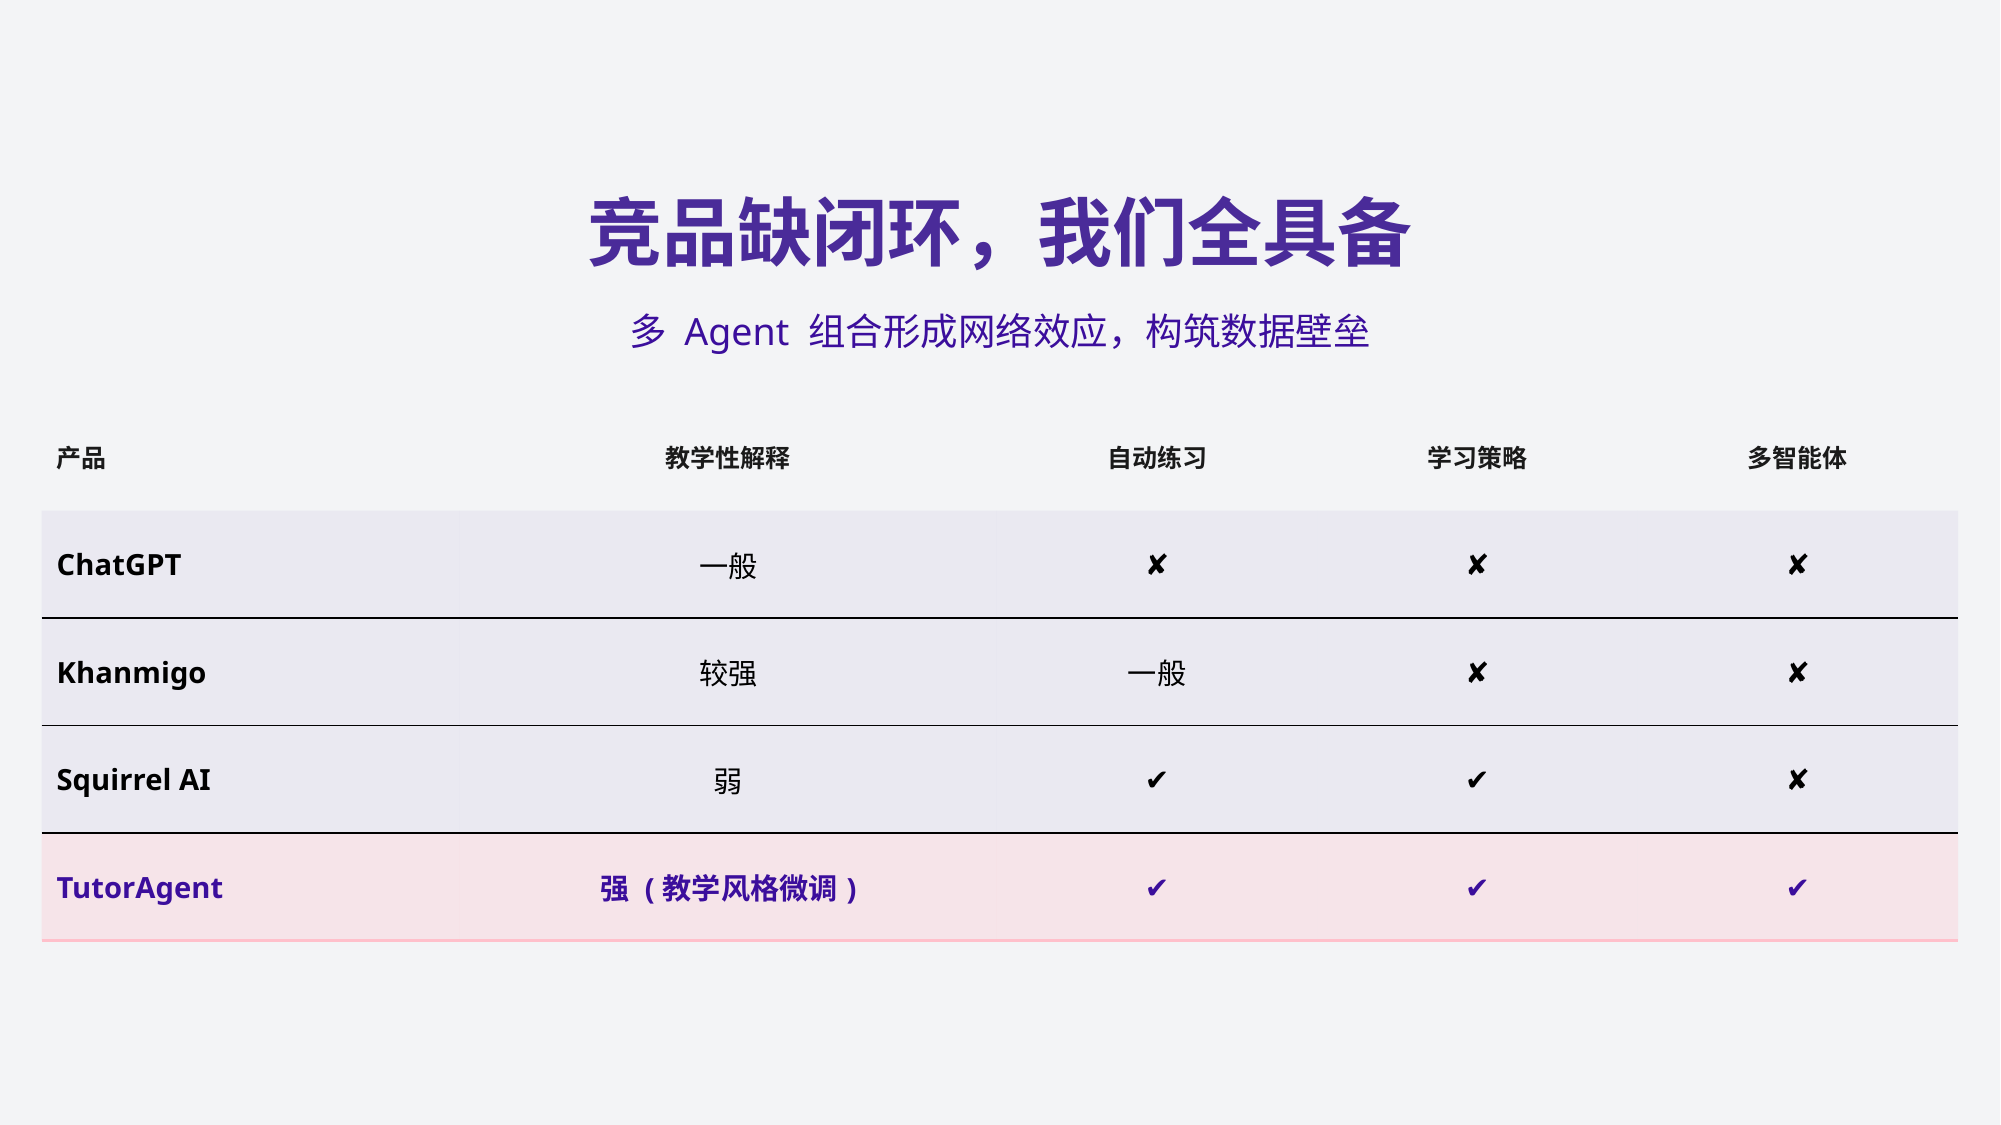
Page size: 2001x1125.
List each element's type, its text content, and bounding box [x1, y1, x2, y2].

table_cell ✔ [1317, 726, 1638, 832]
table_cell ✘ [1638, 619, 1958, 725]
table_cell ✔ [1638, 834, 1958, 939]
table_cell 较强 [460, 619, 997, 725]
table_cell Khanmigo [42, 619, 460, 725]
table_header 学习策略 [1317, 403, 1638, 511]
table_cell Squirrel AI [42, 726, 460, 832]
table_cell ✔ [997, 726, 1317, 832]
table_header 教学性解释 [460, 403, 997, 511]
table_cell ✘ [997, 511, 1317, 617]
table_header 产品 [42, 403, 460, 511]
table_cell ✔ [1317, 834, 1638, 939]
table_cell ✘ [1317, 511, 1638, 617]
table_cell ChatGPT [42, 511, 460, 617]
table_cell ✘ [1638, 726, 1958, 832]
table_cell TutorAgent [42, 834, 460, 939]
table_cell 一般 [460, 511, 997, 617]
text_box 竞品缺闭环，我们全具备 [22, 194, 1978, 279]
table_cell 一般 [997, 619, 1317, 725]
table_cell ✘ [1317, 619, 1638, 725]
table_header 多智能体 [1638, 403, 1958, 511]
table_cell ✘ [1638, 511, 1958, 617]
table_cell 强 (教学风格微调) [460, 834, 997, 939]
text_box 多 Agent 组合形成网络效应，构筑数据壁垒 [32, 294, 1968, 354]
table_cell 弱 [460, 726, 997, 832]
table_cell ✔ [997, 834, 1317, 939]
table_header 自动练习 [997, 403, 1317, 511]
